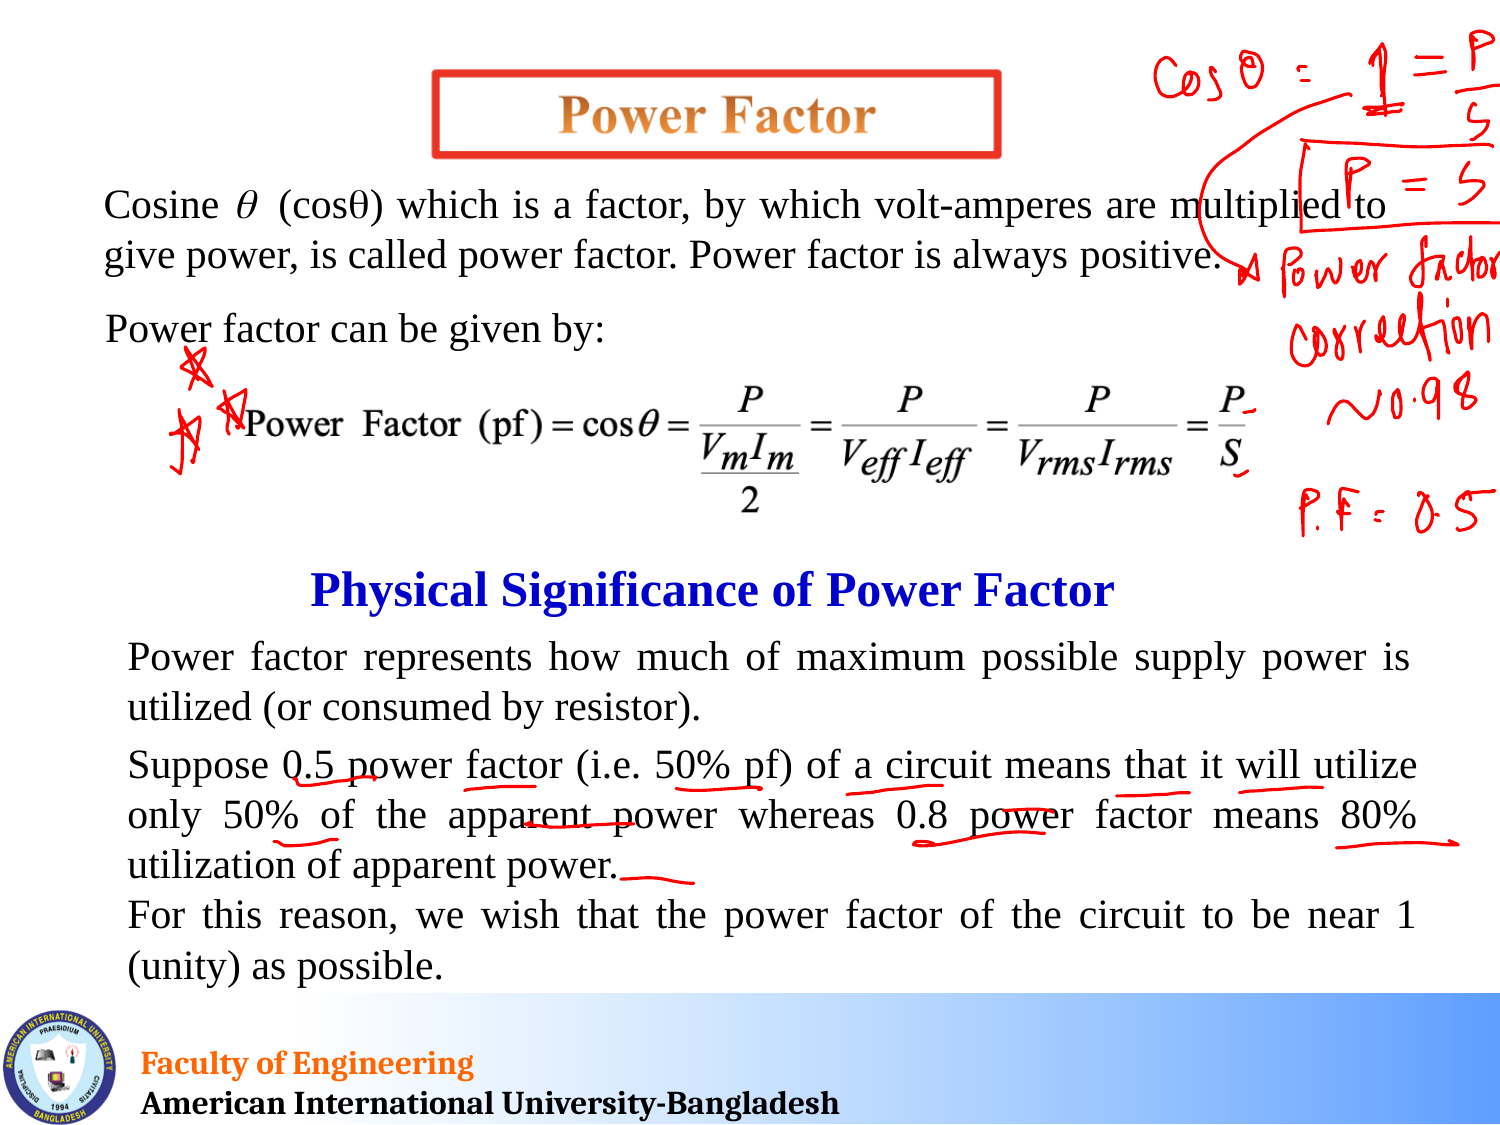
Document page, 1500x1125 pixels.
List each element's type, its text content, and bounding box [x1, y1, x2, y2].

text_box Power factor represents how much of maximum possible supply power is utilized (or consumed by resistor). [112, 621, 1427, 729]
picture [228, 368, 1263, 528]
text_box Cosine  (cos) which is a factor, by which volt-amperes are multiplied to give power, is called power factor. Power factor is always positive. [1201, 169, 1403, 285]
text_box Cosine  (cos) which is a factor, by which volt-amperes are multiplied to give power, is called power factor. Power factor is always positive. [88, 169, 1238, 285]
text_box Physical Significance of Power Factor [295, 548, 1138, 621]
picture [421, 60, 1012, 170]
picture [0, 1007, 119, 1125]
picture [230, 394, 244, 416]
text_box Power factor can be given by: [90, 293, 632, 359]
text_box Suppose 0.5 power factor (i.e. 50% pf) of a circuit means that it will utilize only 50% of the apparent power whereas 0.8 power factor means 80% utilization of apparent power. For this reason, we wish that the power factor of the circuit to be near 1 (unity) as possible. [112, 729, 1434, 995]
